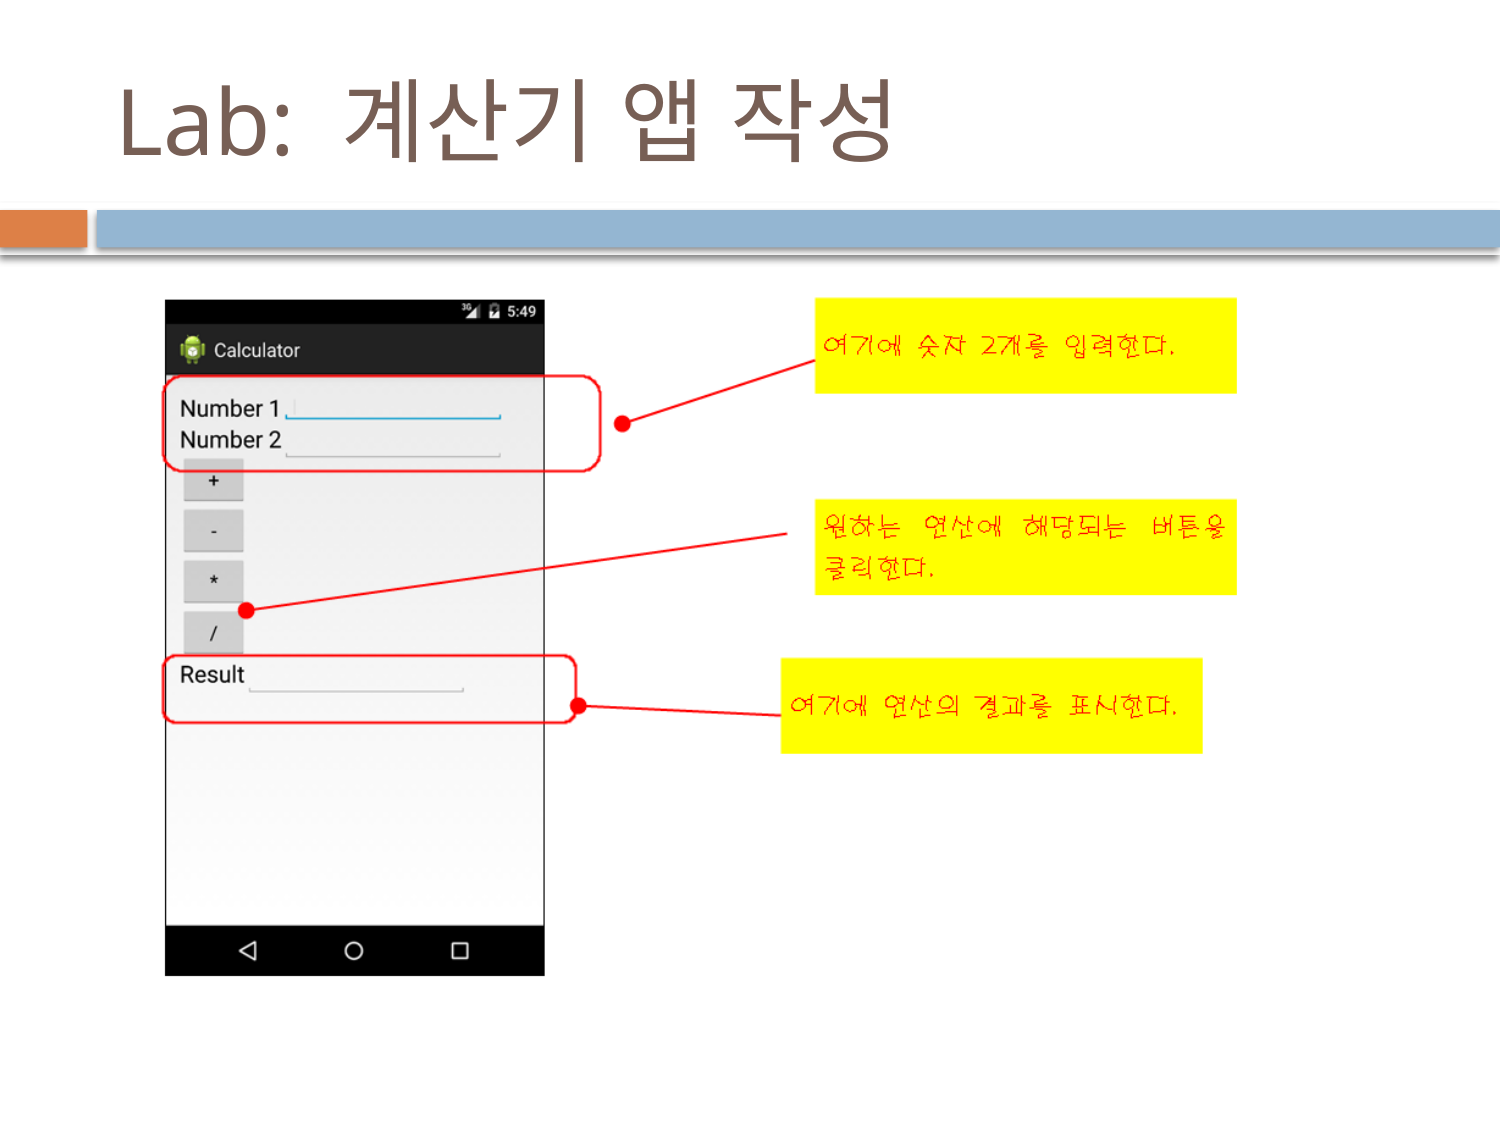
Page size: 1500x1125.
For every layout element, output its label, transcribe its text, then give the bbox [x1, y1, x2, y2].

title Lab: 계산기 앱 작성 [100, 37, 1438, 200]
picture [159, 290, 1248, 982]
